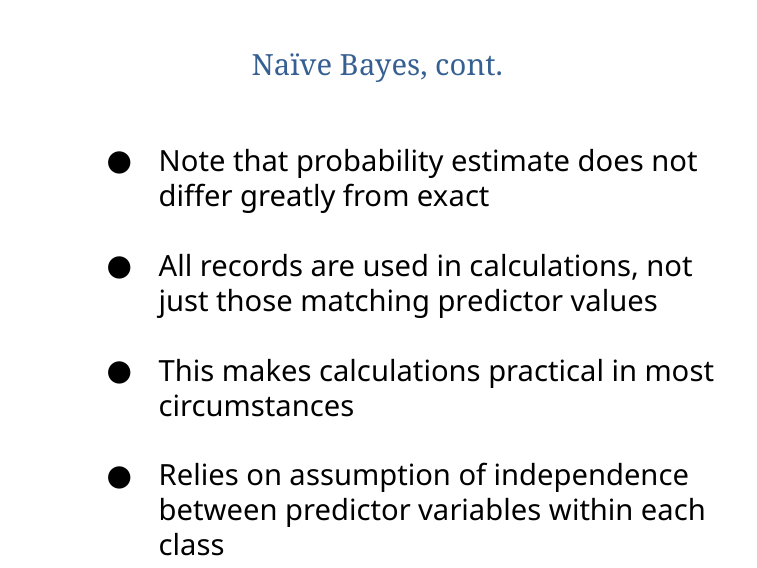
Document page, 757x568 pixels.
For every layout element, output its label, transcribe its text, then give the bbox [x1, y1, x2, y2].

title Naïve Bayes, cont. [0, 46, 755, 111]
text_box Note that probability estimate does not differ greatly from exact All records are used in calculations, not just those matching predictor values This makes calculations practical in most circumstances Relies on assumption of independence between predictor variables within each class [68, 127, 731, 568]
